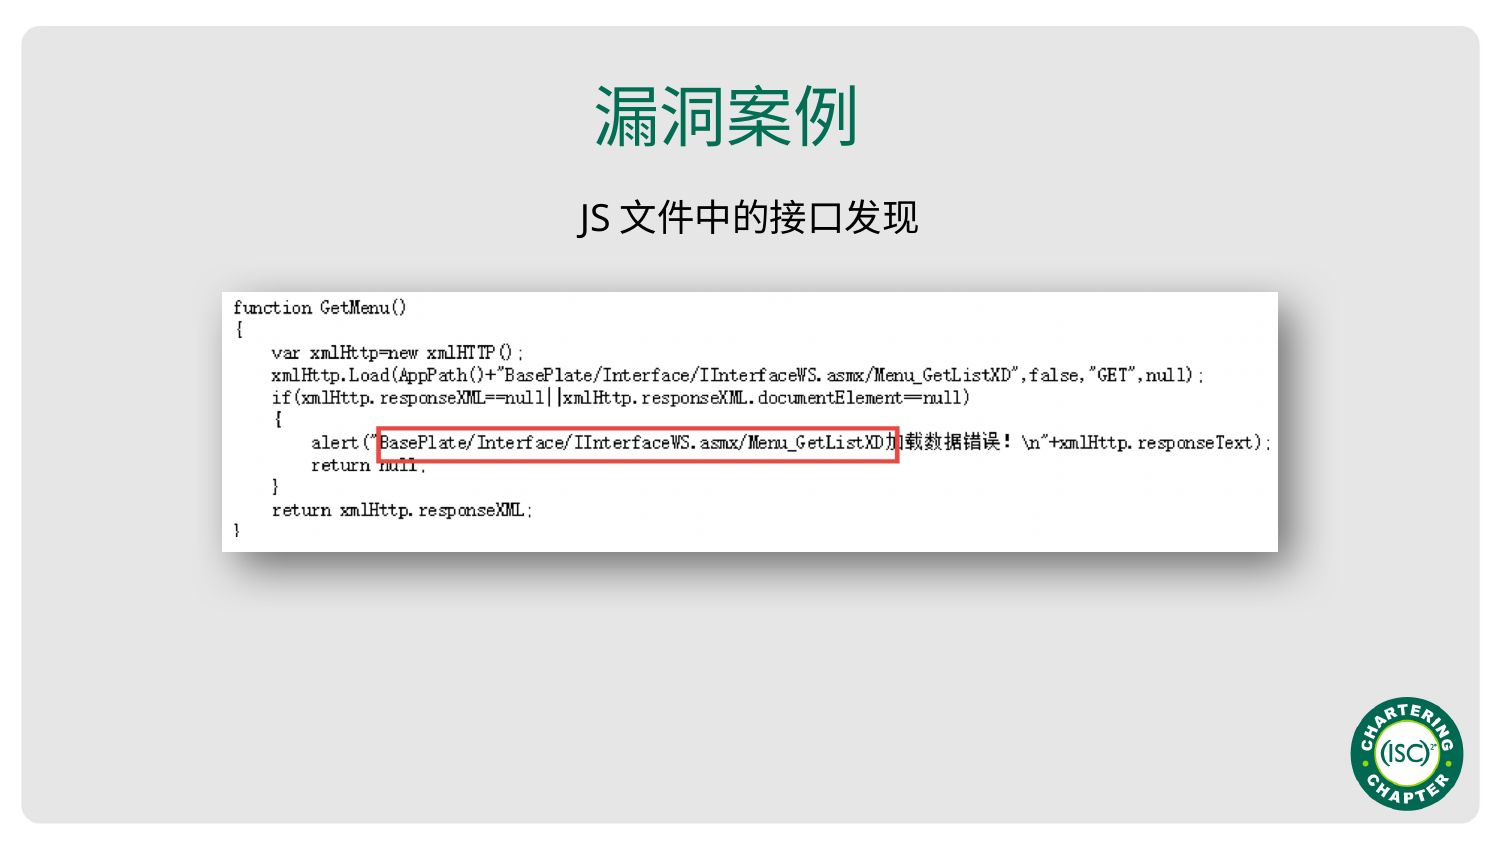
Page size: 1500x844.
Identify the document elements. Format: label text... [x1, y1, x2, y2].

text_box 漏洞案例 [578, 70, 922, 160]
picture [0, 5, 1500, 844]
text_box JS文件中的接口发现 [565, 186, 935, 247]
